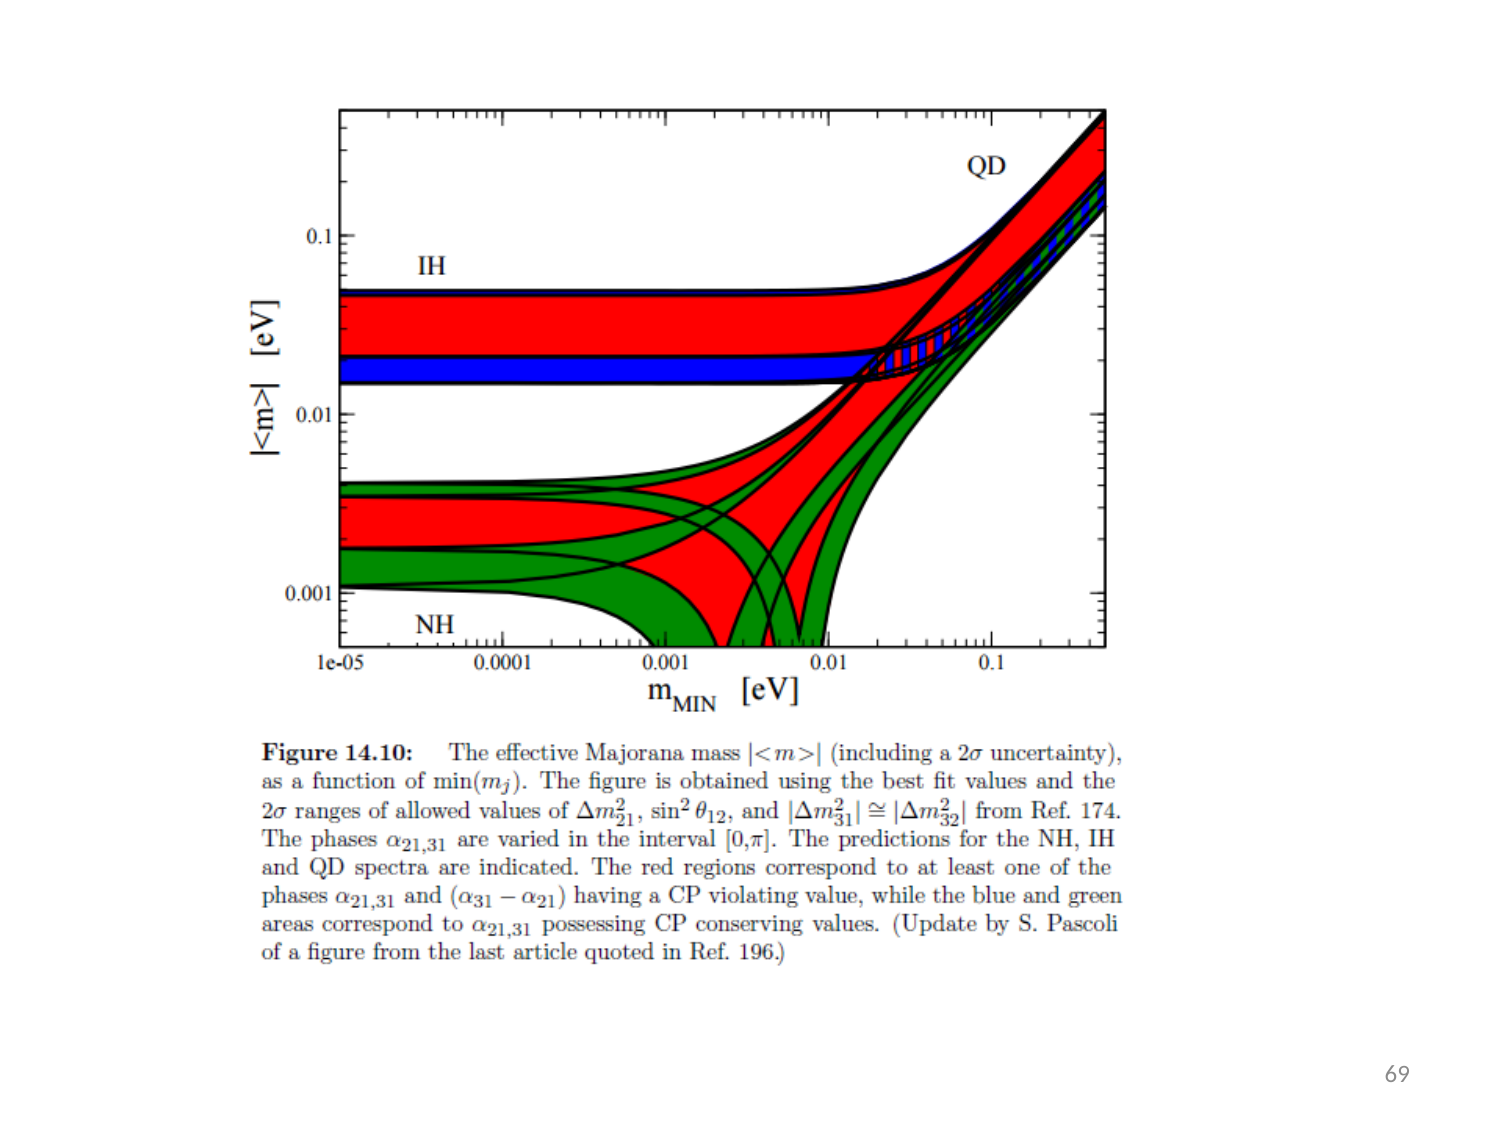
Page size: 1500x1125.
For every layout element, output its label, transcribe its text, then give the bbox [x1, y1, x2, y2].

picture [254, 737, 1129, 969]
slide_number 69 [1074, 1042, 1425, 1103]
picture [212, 87, 1171, 726]
